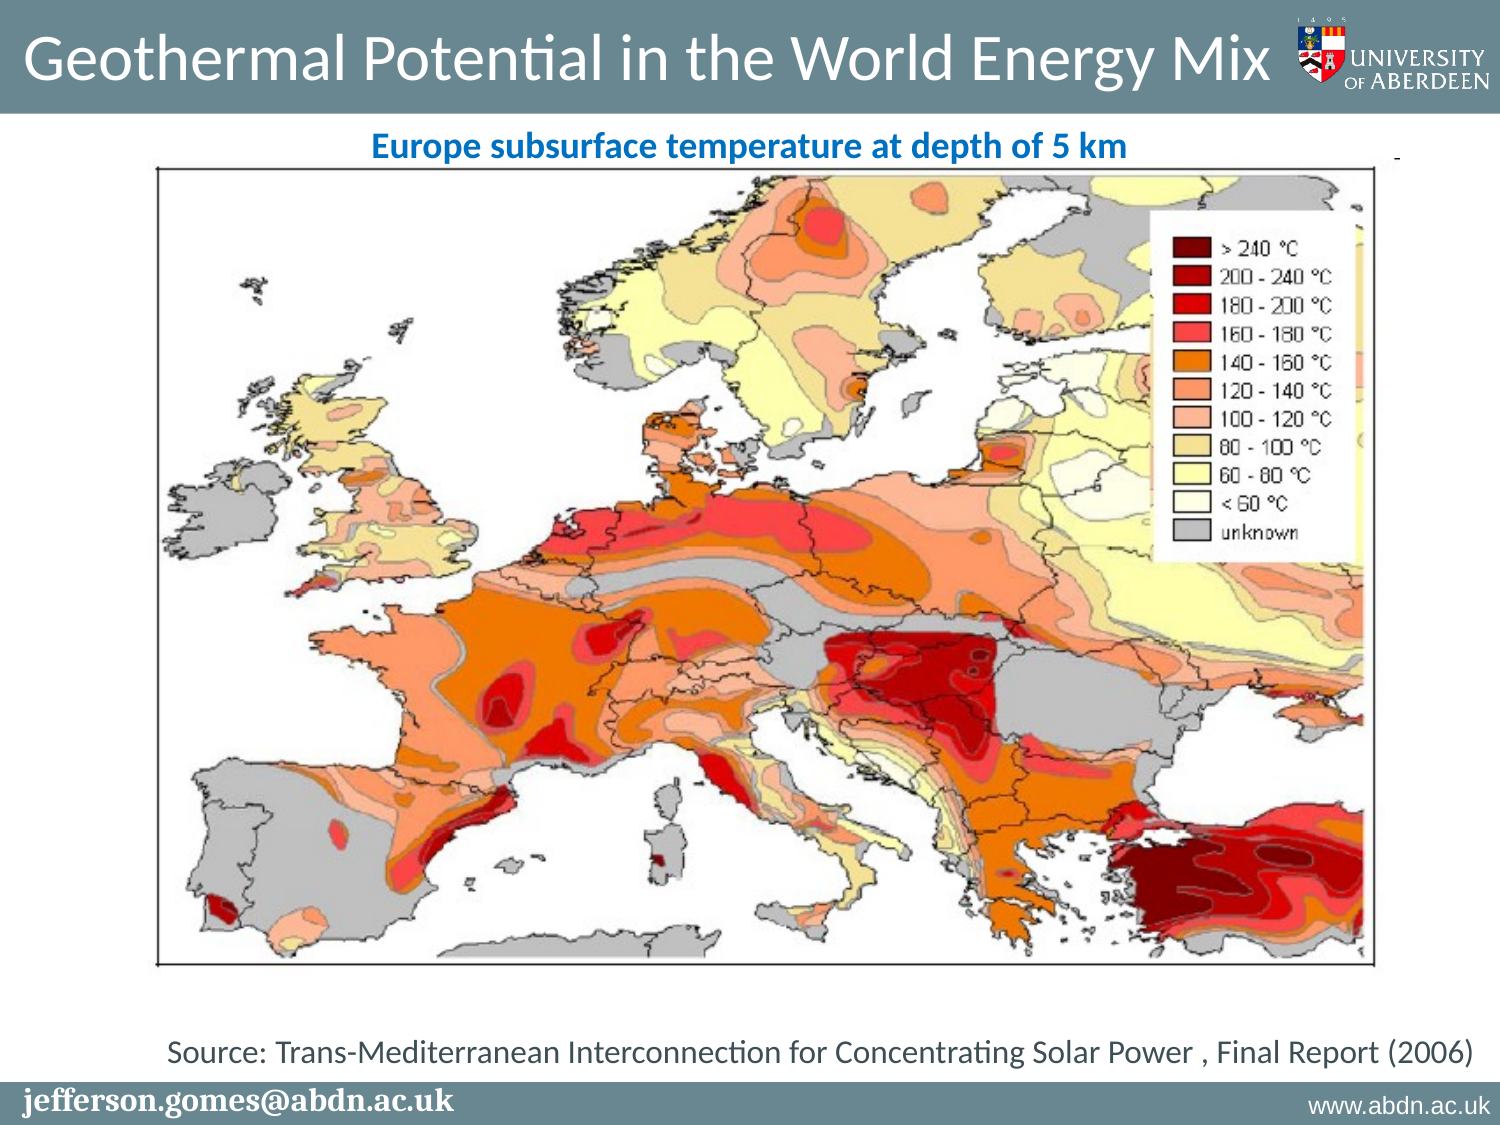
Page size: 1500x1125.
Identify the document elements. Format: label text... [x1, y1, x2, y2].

text_box Source: Trans-Mediterranean Interconnection for Concentrating Solar Power , Final Report (2006) [152, 1023, 1491, 1078]
picture [147, 158, 1400, 985]
text_box jefferson.gomes@abdn.ac.uk [0, 1074, 479, 1125]
picture [1287, 7, 1495, 103]
text_box Europe subsurface temperature at depth of 5 km [0, 113, 1500, 174]
text_box Geothermal Potential in the World Energy Mix [8, 5, 1288, 101]
